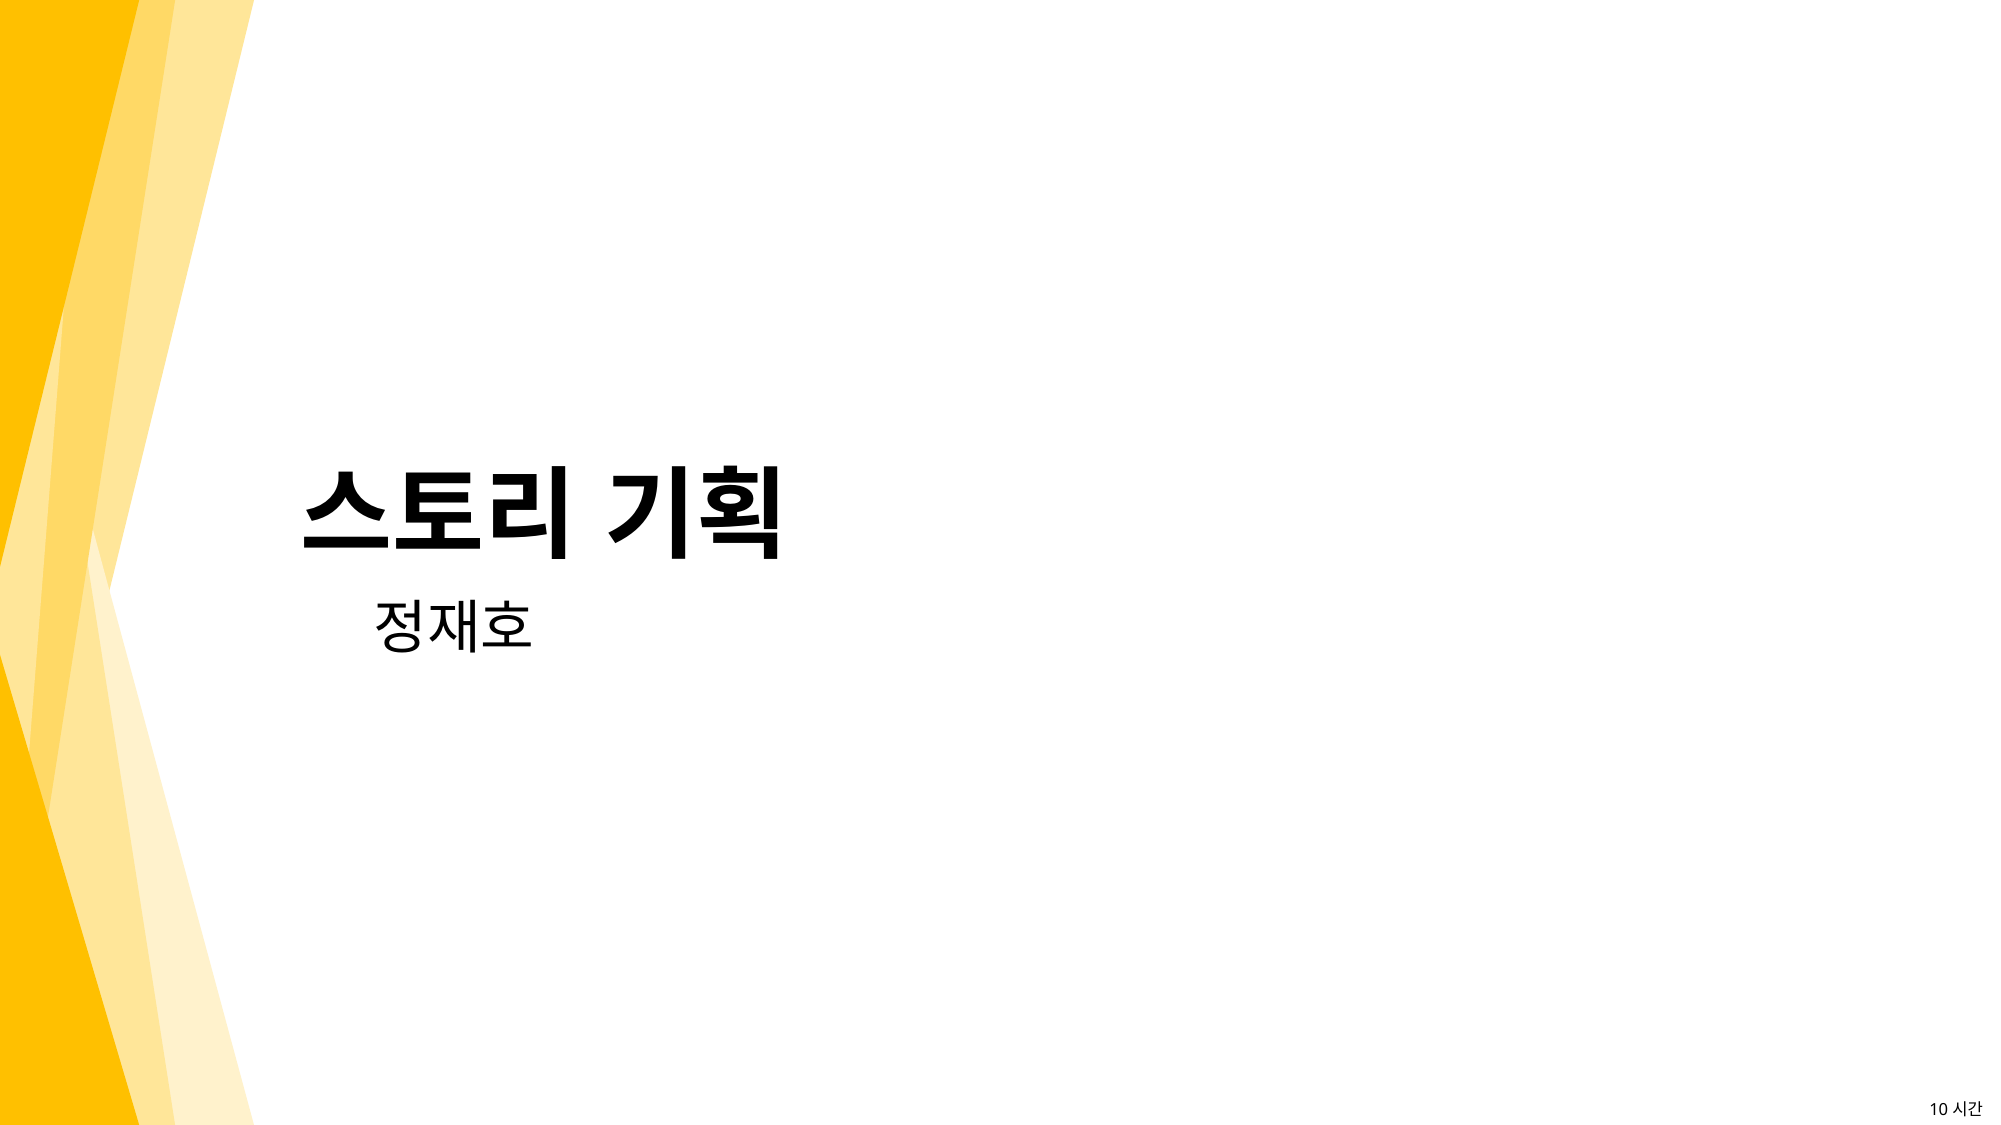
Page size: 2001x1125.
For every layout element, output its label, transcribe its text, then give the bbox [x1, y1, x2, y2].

list 정재호 [358, 591, 1643, 692]
list 10시간 [1914, 1093, 2000, 1125]
list 스토리 기획 [285, 456, 1716, 588]
